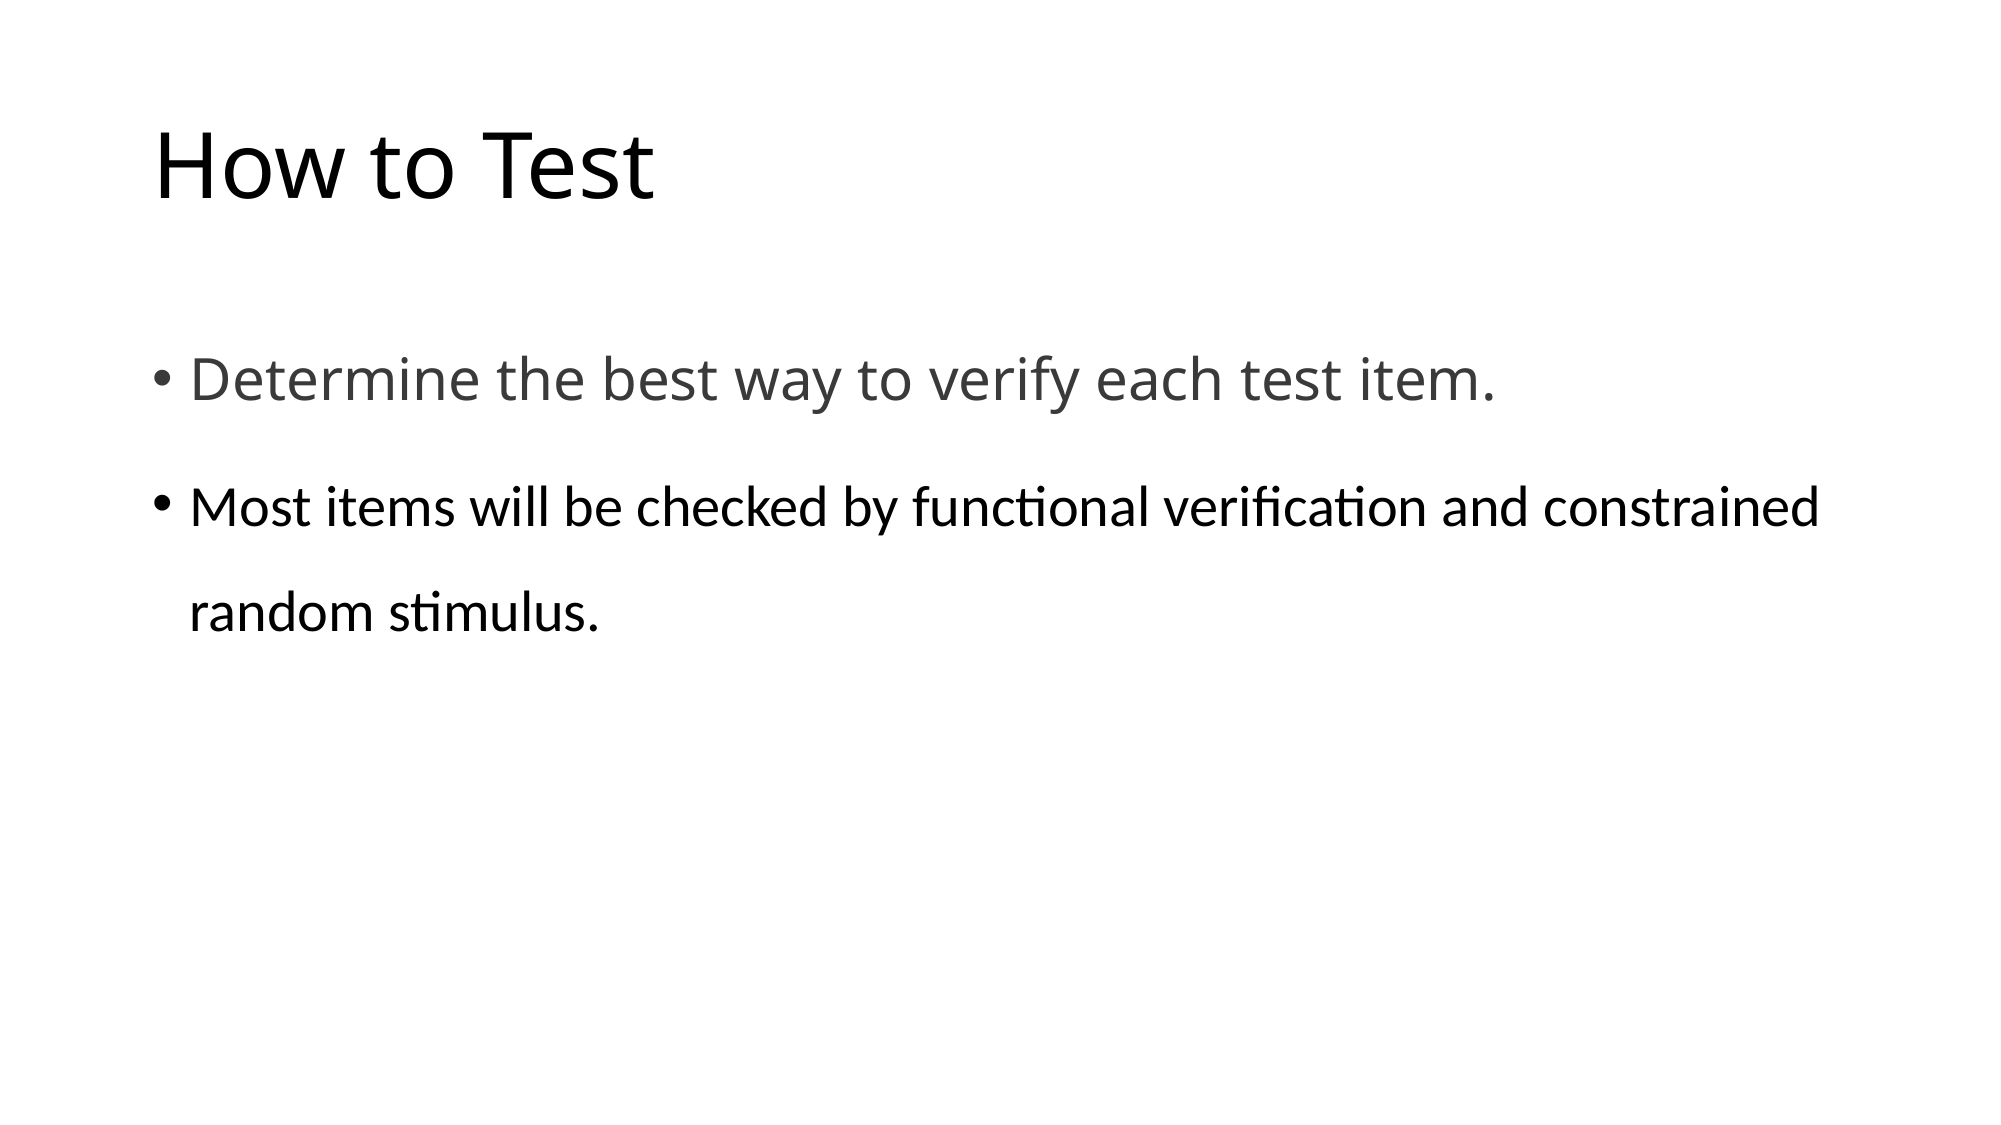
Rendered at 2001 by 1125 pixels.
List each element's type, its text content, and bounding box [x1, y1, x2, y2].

title How to Test [137, 59, 1863, 278]
list Determine the best way to verify each test item. Most items will be checked by functional verification and constrained random stimulus. [137, 299, 1863, 1014]
